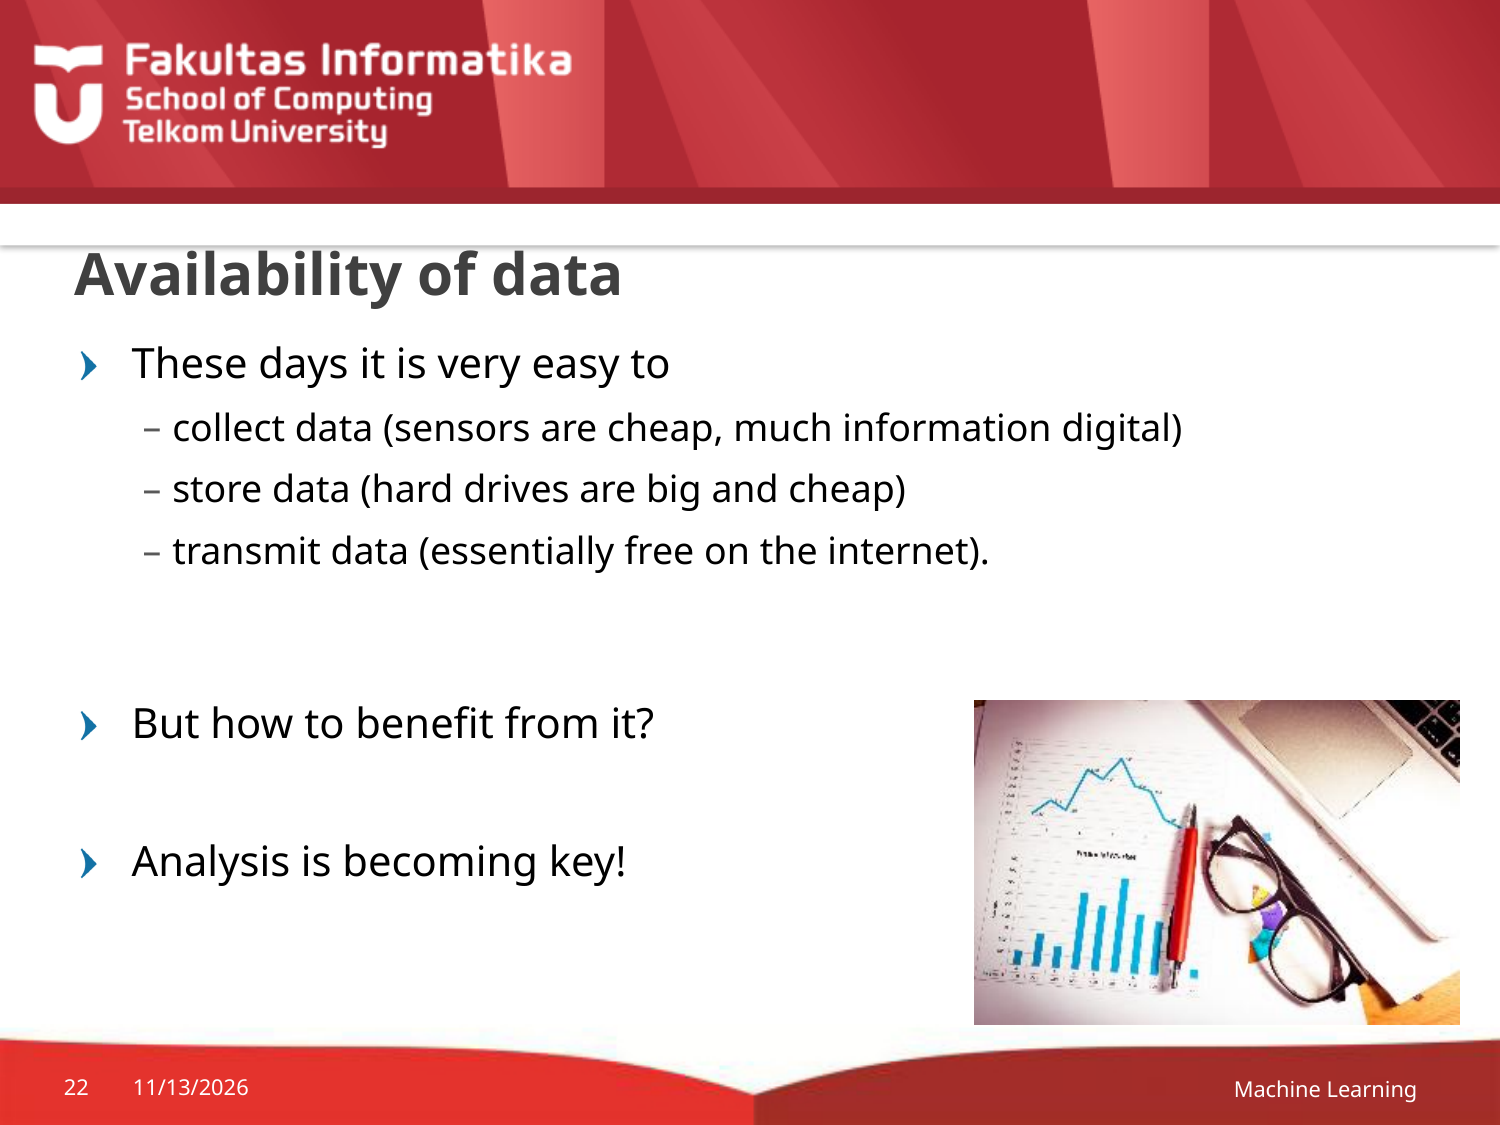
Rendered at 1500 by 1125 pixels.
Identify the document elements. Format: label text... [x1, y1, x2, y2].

picture [75, 342, 100, 382]
picture [75, 839, 100, 880]
list Machine Learning [888, 1058, 1433, 1119]
slide_number 22 [63, 1058, 123, 1119]
picture [75, 702, 100, 742]
picture [0, 0, 1500, 203]
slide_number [132, 1058, 403, 1119]
picture [0, 700, 1500, 1125]
title Availability of data [59, 219, 1426, 325]
list These days it is very easy to collect data (sensors are cheap, much information digital) store data (hard drives are big and cheap) transmit data (essentially free on the internet). But how to benefit from it? Analysis is becoming key! [60, 329, 1426, 990]
